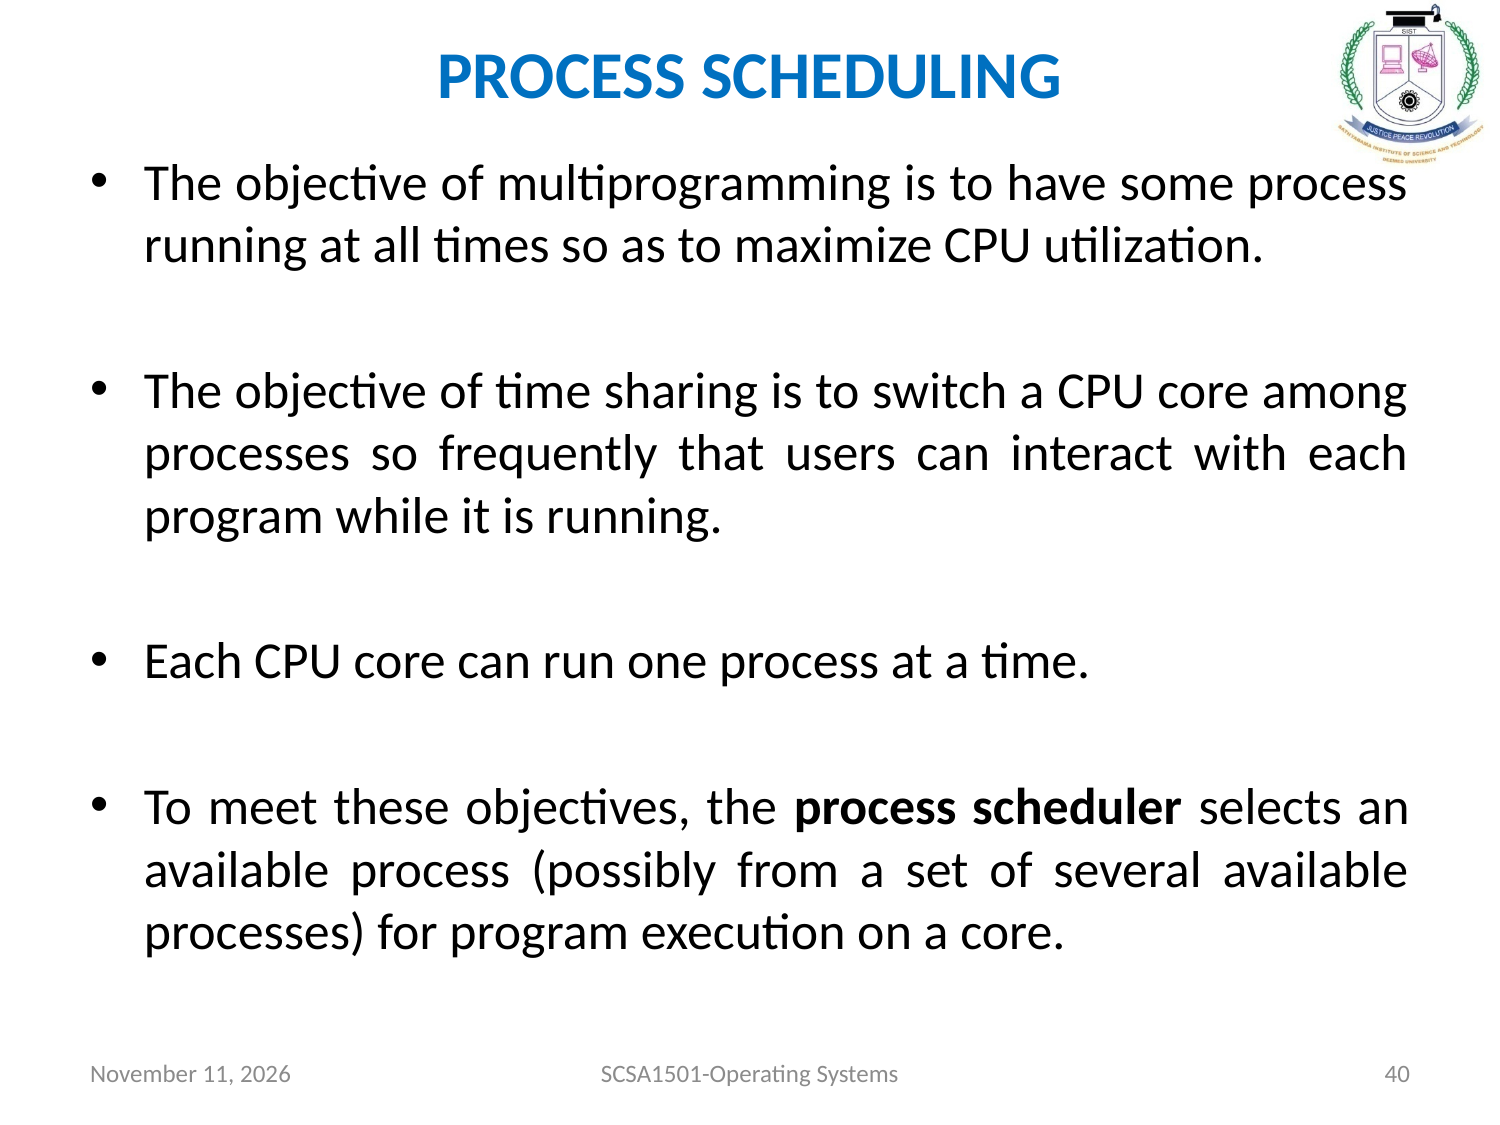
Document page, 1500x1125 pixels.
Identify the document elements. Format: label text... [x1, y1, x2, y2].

list The objective of multiprogramming is to have some process running at all times so as to maximize CPU utilization. The objective of time sharing is to switch a CPU core among processes so frequently that users can interact with each program while it is running. Each CPU core can run one process at a time. To meet these objectives, the process scheduler selects an available process (possibly from a set of several available processes) for program execution on a core. [75, 140, 1425, 1005]
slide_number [75, 1042, 425, 1103]
footer SCSA1501-Operating Systems [512, 1042, 988, 1103]
slide_number 40 [1074, 1042, 1425, 1103]
picture [1320, 0, 1500, 180]
title PROCESS SCHEDULING [75, 23, 1425, 119]
